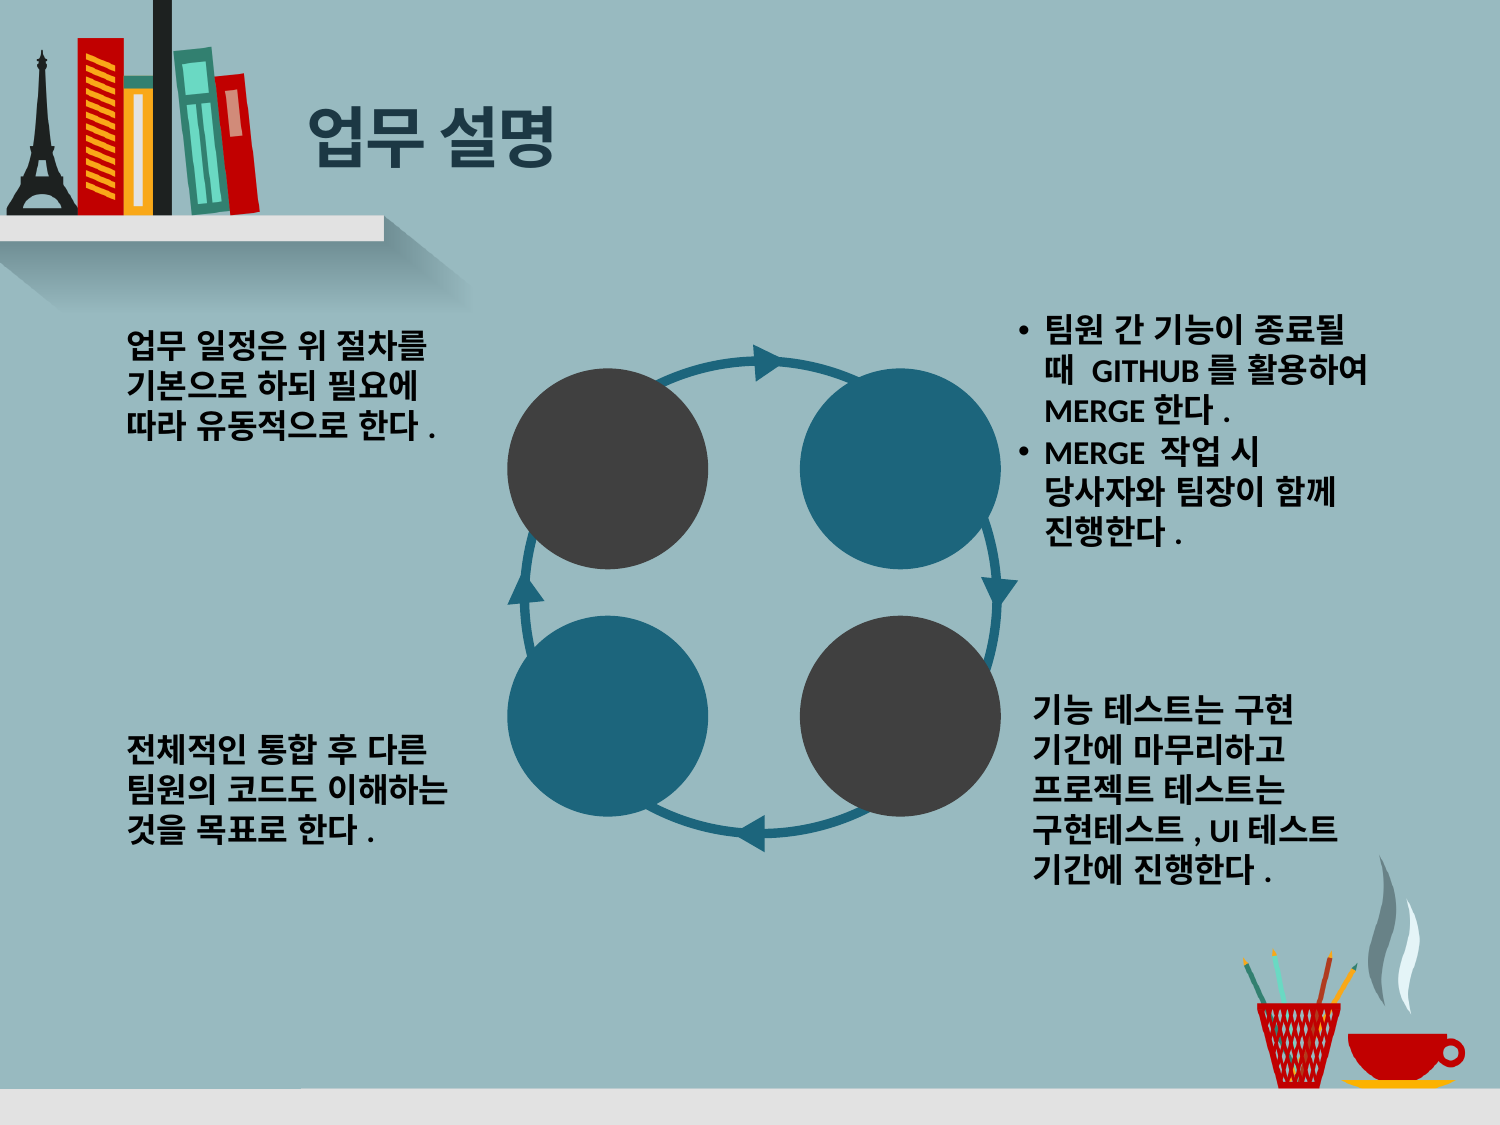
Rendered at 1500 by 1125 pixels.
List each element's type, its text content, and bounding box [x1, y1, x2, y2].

text_box [523, 360, 998, 835]
title 업무 설명 [291, 89, 1270, 194]
text_box [730, 813, 766, 855]
text_box [505, 568, 547, 606]
text_box 업무 일정은 위 절차를 기본으로 하되 필요에 따라 유동적으로 한다. [111, 250, 489, 563]
text_box [979, 575, 1021, 613]
text_box 테스트 [798, 614, 1002, 818]
text_box 팀원 간 기능이 종료될 때 GITHUB를 활용하여 MERGE한다. MERGE 작업 시 당사자와 팀장이 함께 진행한다. [1002, 295, 1391, 608]
picture [0, 0, 1500, 1125]
text_box 목표 [523, 614, 710, 818]
text_box 기능 테스트는 구현 기간에 마무리하고 프로젝트 테스트는 구현테스트, UI테스트 기간에 진행한다. [1017, 654, 1405, 967]
text_box 협업 [798, 367, 1002, 571]
text_box 업무 일정 [506, 367, 710, 571]
text_box [751, 342, 789, 384]
text_box 전체적인 통합 후 다른 팀원의 코드도 이해하는 것을 목표로 한다. [111, 654, 523, 967]
